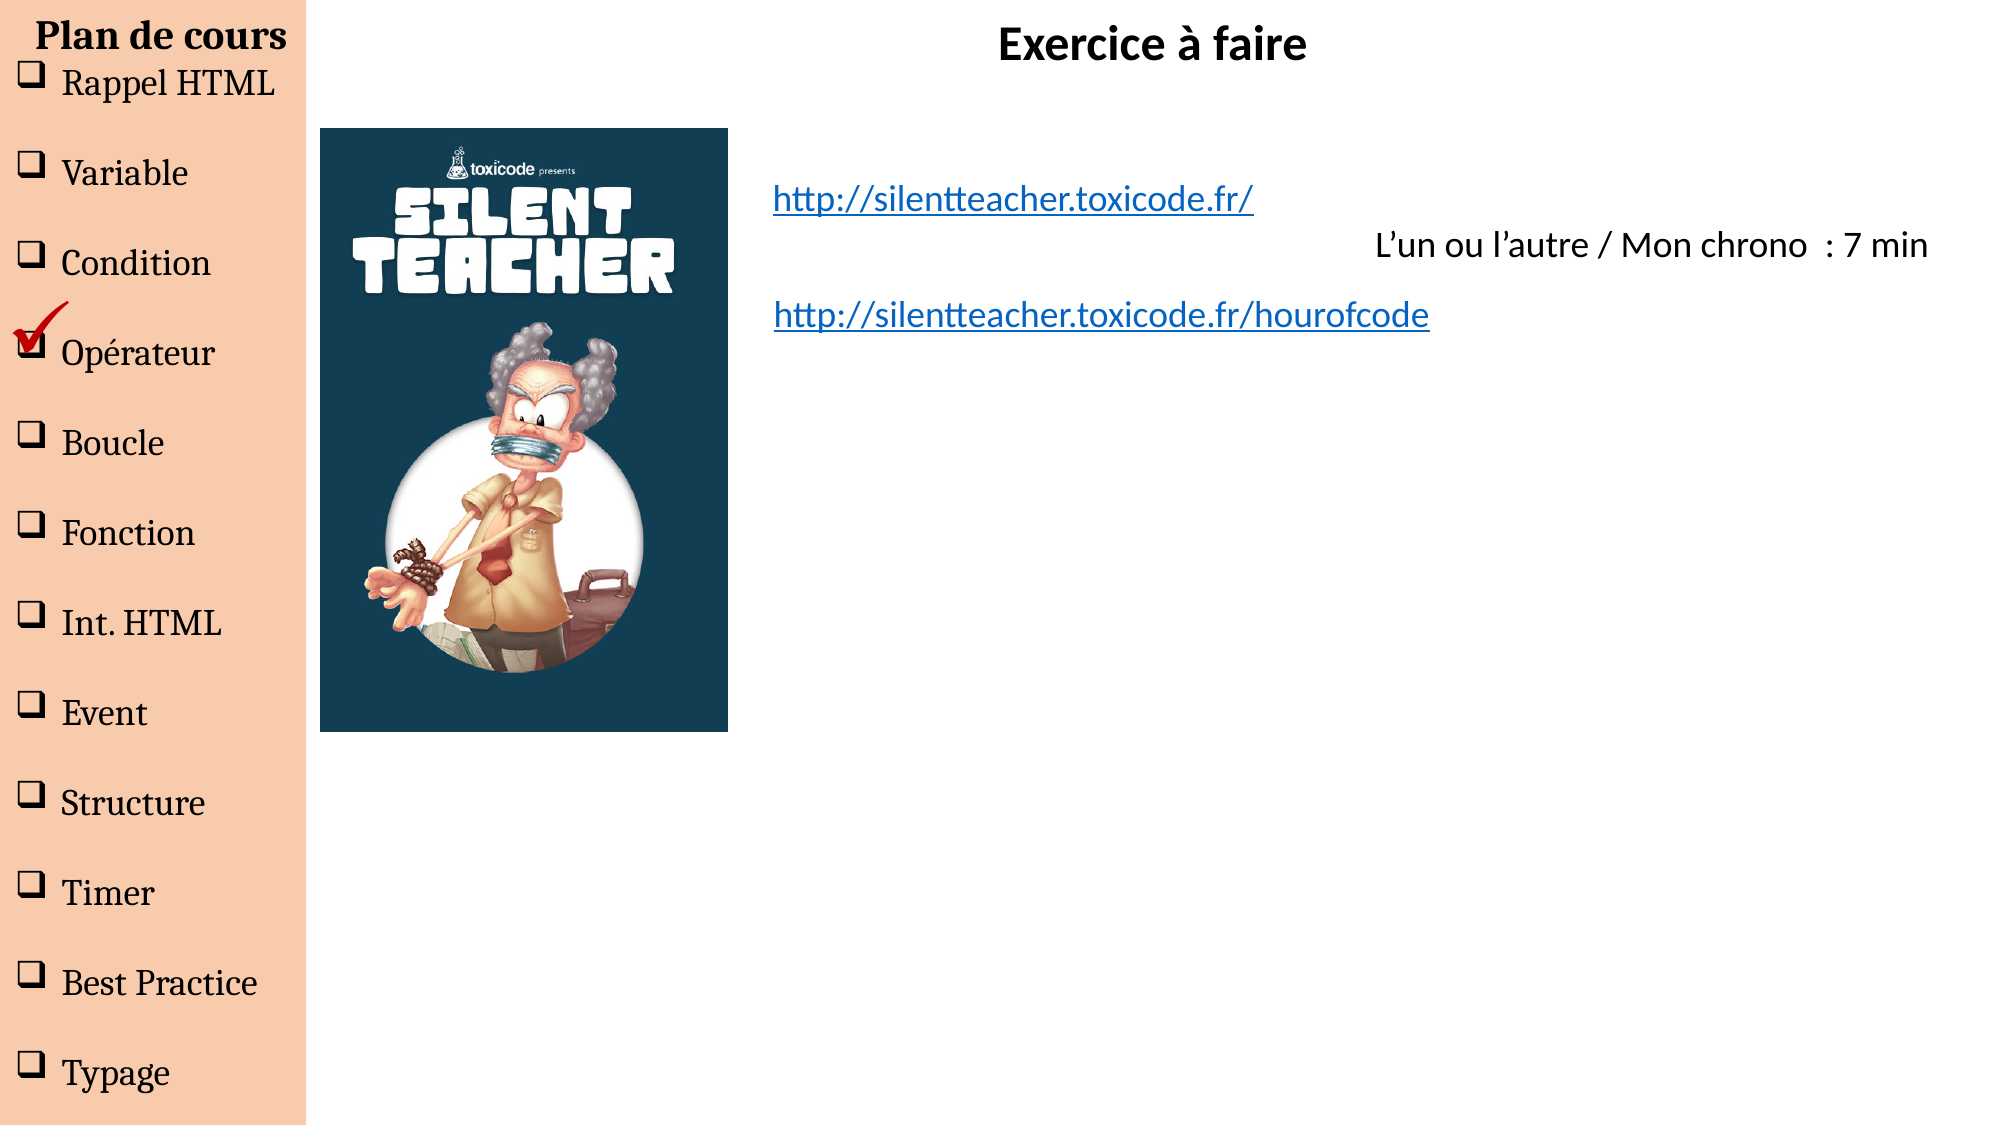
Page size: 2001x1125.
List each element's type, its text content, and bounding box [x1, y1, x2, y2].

text_box http://silentteacher.toxicode.fr/ [757, 166, 1269, 227]
text_box http://silentteacher.toxicode.fr/hourofcode [759, 282, 1446, 343]
text_box L’un ou l’autre / Mon chrono : 7 min [1360, 212, 1969, 273]
text_box Exercice à faire [305, 2, 2000, 78]
text_box [0, 287, 200, 403]
picture [320, 128, 728, 732]
